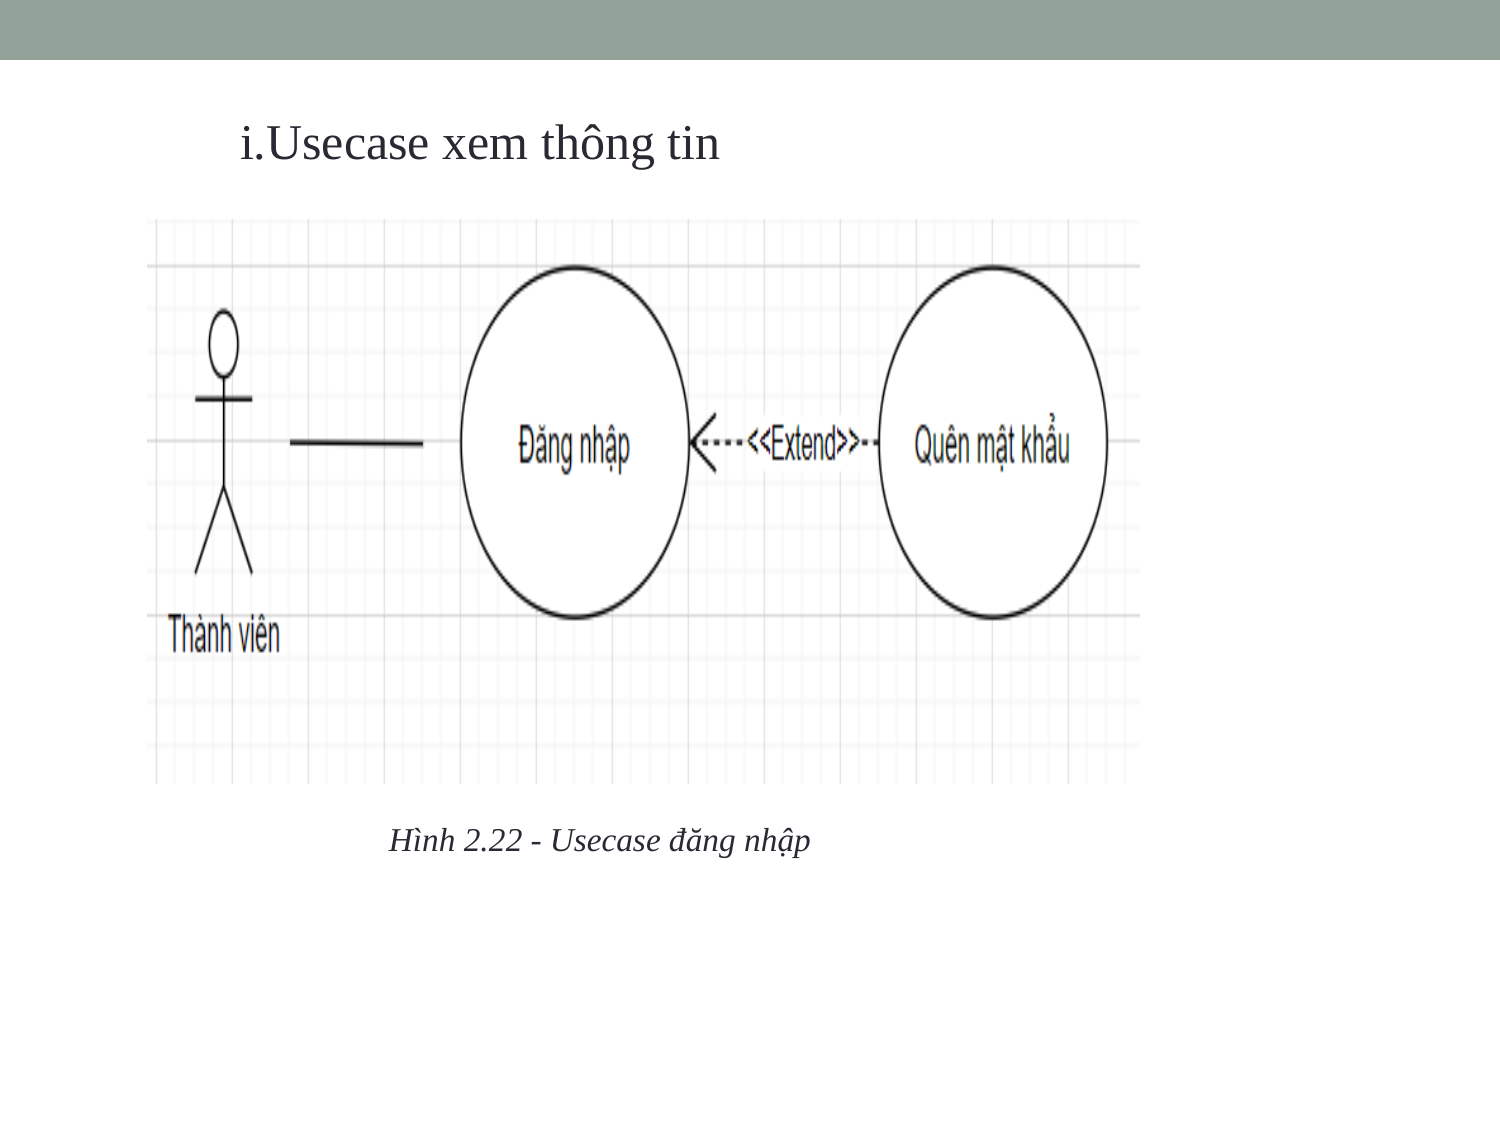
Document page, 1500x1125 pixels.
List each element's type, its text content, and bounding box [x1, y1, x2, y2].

text_box Hình 2.22 - Usecase đăng nhập [374, 810, 835, 866]
list i.Usecase xem thông tin [75, 101, 1425, 1063]
picture [147, 219, 1140, 784]
